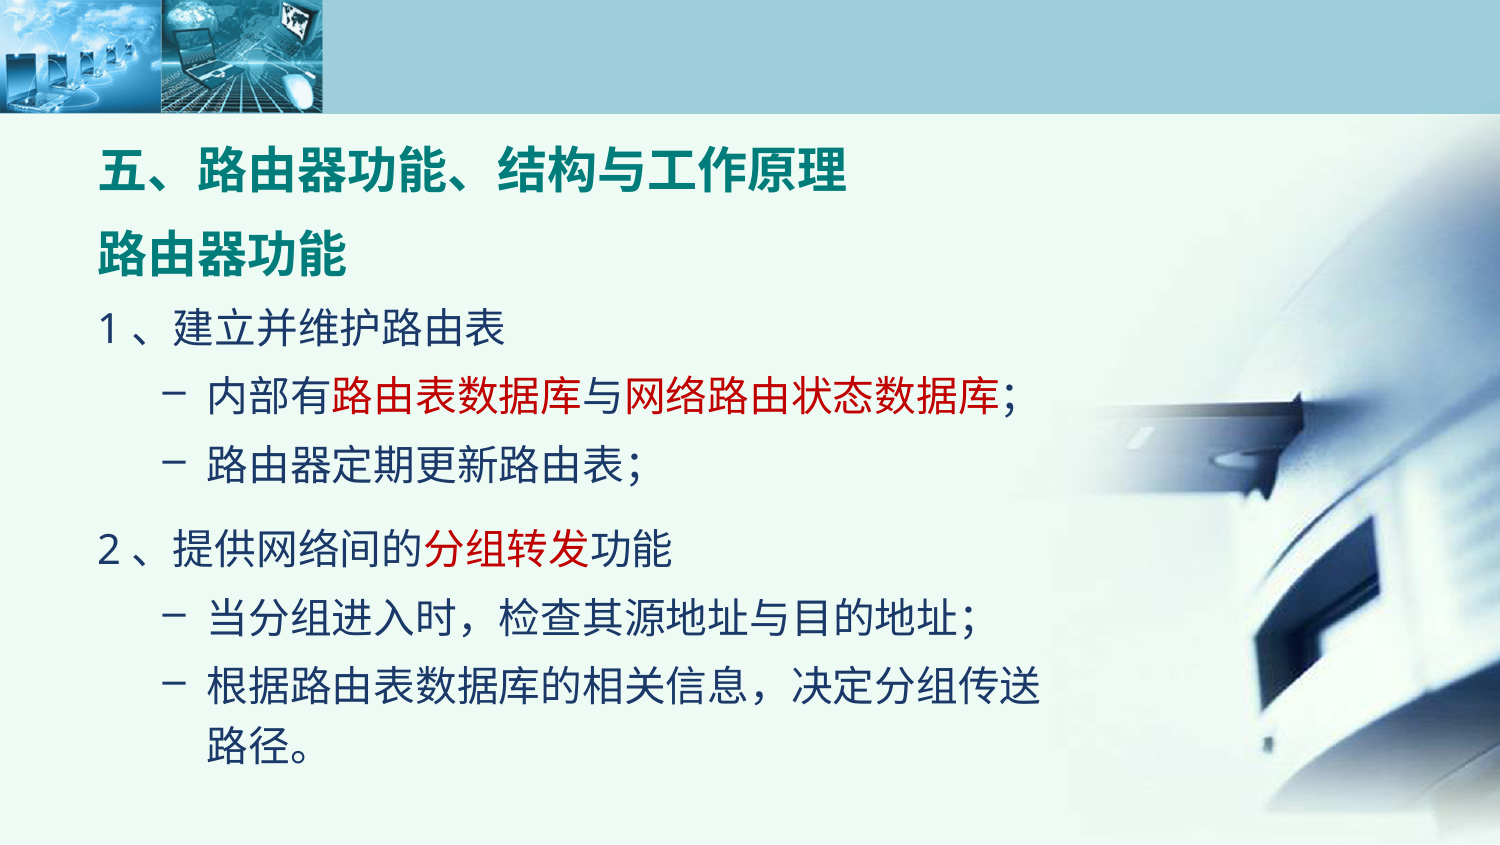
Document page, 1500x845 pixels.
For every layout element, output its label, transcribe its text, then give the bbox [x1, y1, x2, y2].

list 1、建立并维护路由表 内部有路由表数据库与网络路由状态数据库； 路由器定期更新路由表； 2、提供网络间的分组转发功能 当分组进入时，检查其源地址与目的地址； 根据路由表数据库的相关信息，决定分组传送路径。 [81, 283, 1058, 789]
picture [0, 0, 1500, 844]
title 五、路由器功能、结构与工作原理 路由器功能 [81, 116, 987, 281]
